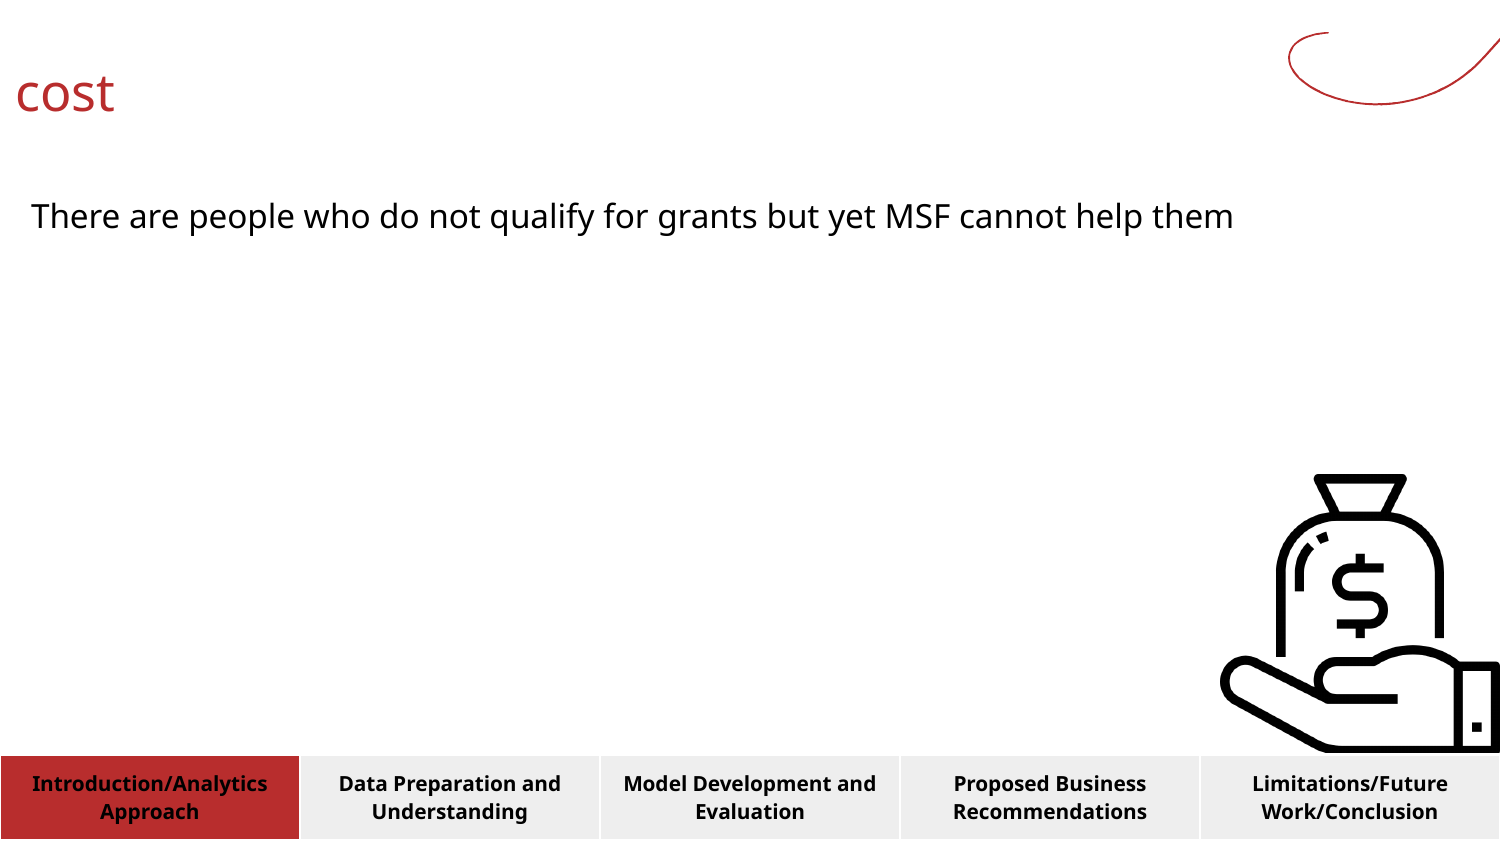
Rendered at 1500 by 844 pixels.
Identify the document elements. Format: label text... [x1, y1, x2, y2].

title cost [0, 0, 633, 180]
table_header Proposed Business Recommendations [901, 756, 1199, 839]
table_header Introduction/Analytics Approach [1, 756, 299, 839]
picture [1219, 474, 1500, 755]
table_header Limitations/Future Work/Conclusion [1201, 756, 1499, 839]
table_header Data Preparation and Understanding [301, 756, 599, 839]
table_header Model Development and Evaluation [601, 756, 899, 839]
subtitle There are people who do not qualify for grants but yet MSF cannot help them [0, 180, 1360, 603]
